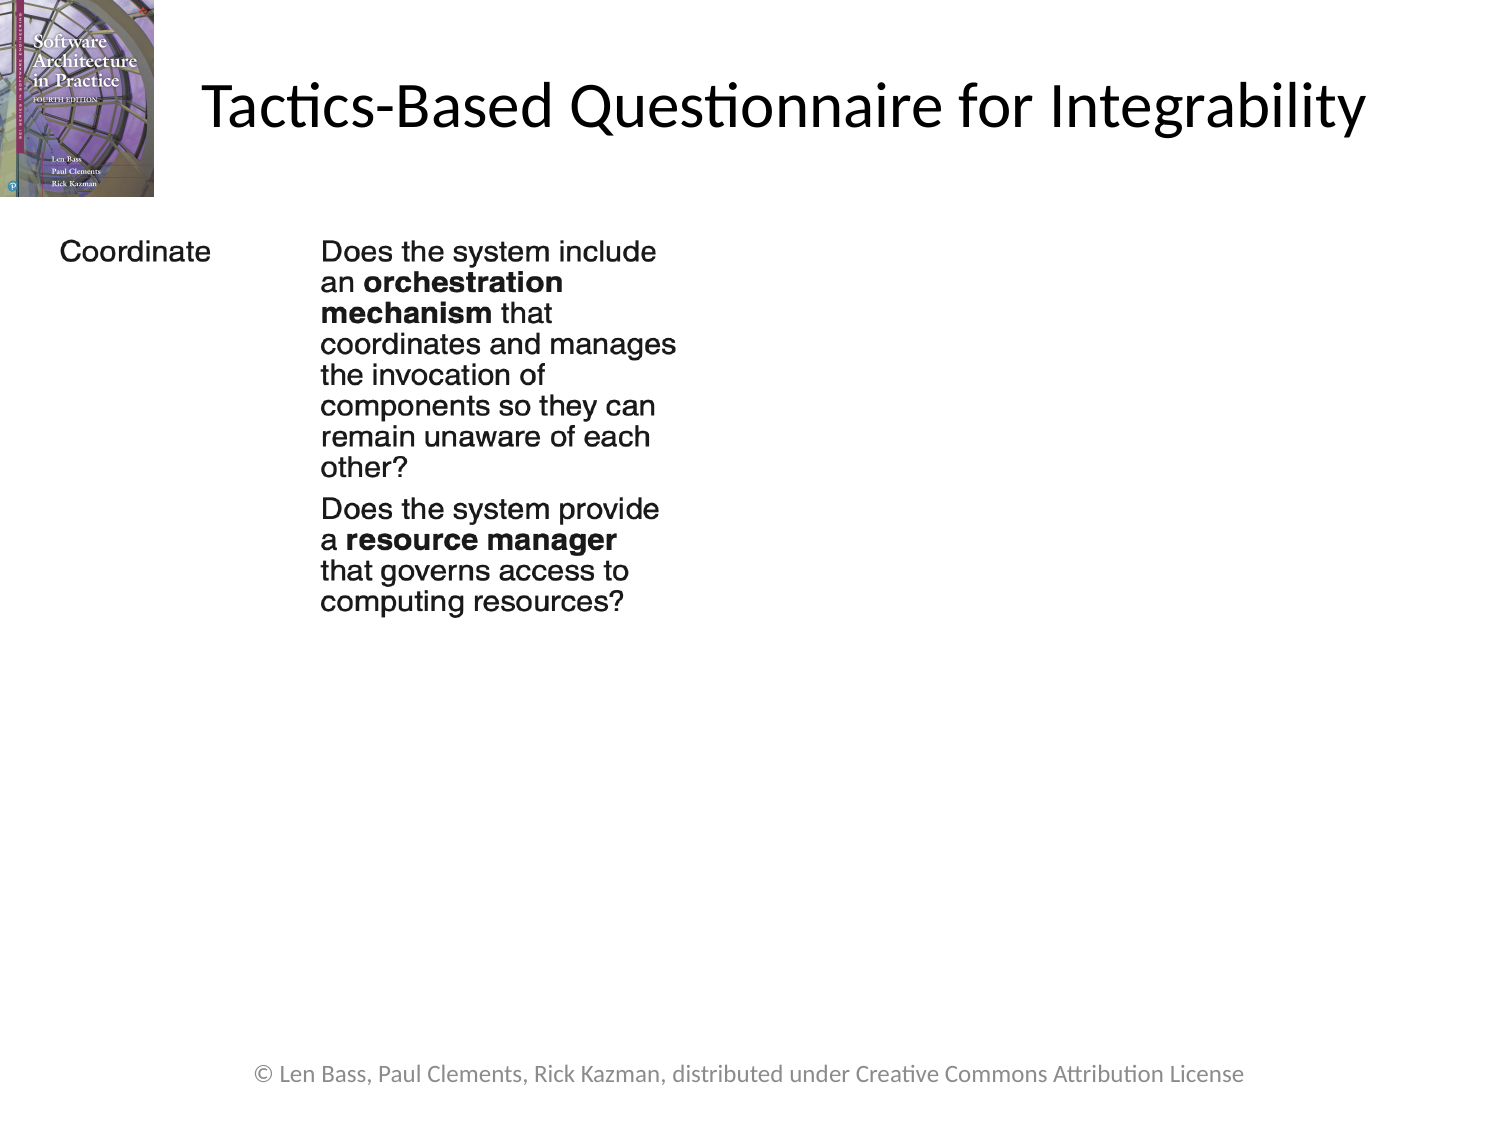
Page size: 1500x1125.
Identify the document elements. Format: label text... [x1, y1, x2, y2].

footer © Len Bass, Paul Clements, Rick Kazman, distributed under Creative Commons Attribution License [230, 1042, 1270, 1103]
title Tactics-Based Questionnaire for Integrability [159, 45, 1425, 173]
picture [52, 231, 1448, 622]
picture [0, 0, 154, 197]
